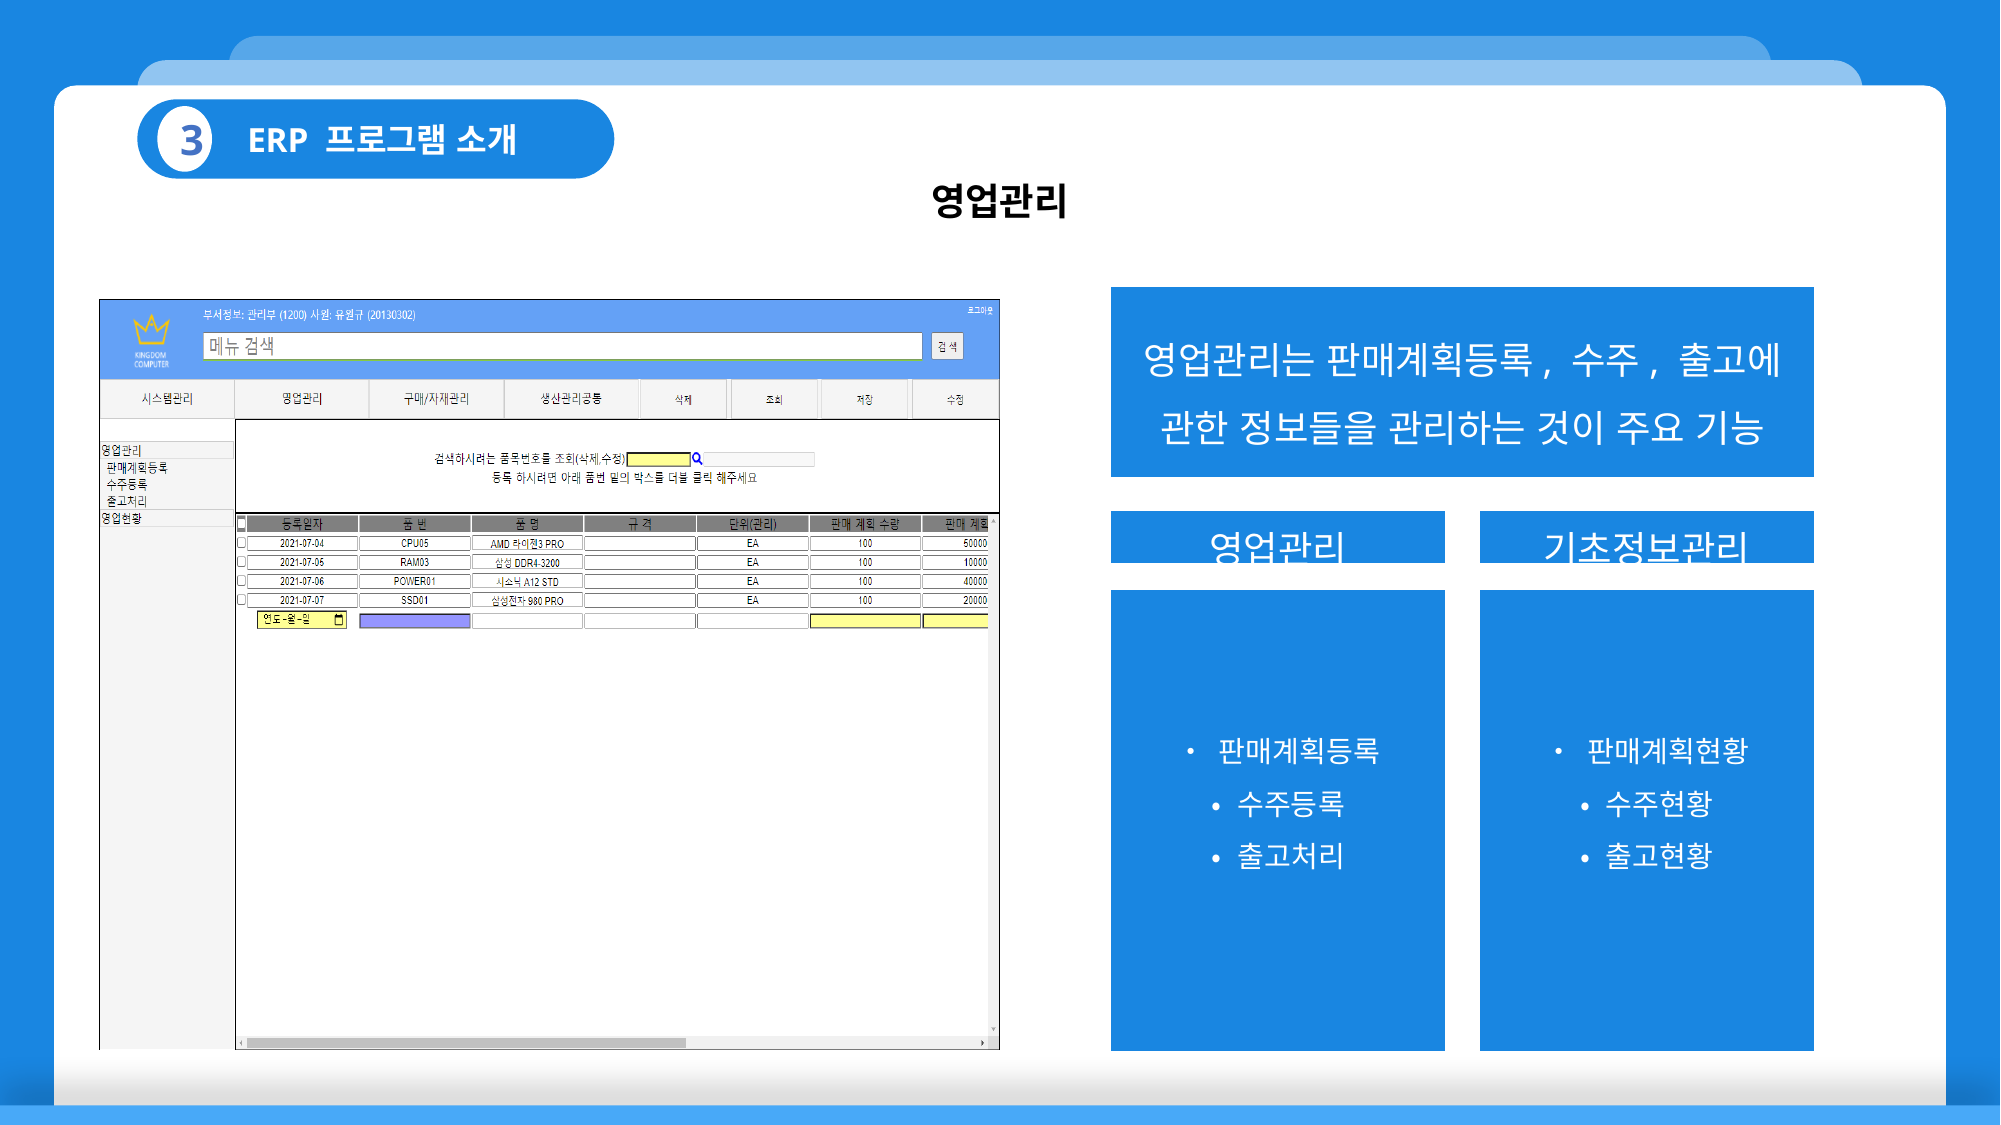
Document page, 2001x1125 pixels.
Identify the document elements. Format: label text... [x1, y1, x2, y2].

text_box [0, 1104, 2000, 1125]
text_box • 판매계획현황 • 수주현황 • 출고현황 [1480, 590, 1814, 1051]
picture [99, 299, 1000, 1050]
text_box 영업관리 [738, 170, 1262, 231]
text_box [228, 34, 1772, 59]
text_box 기초정보관리 [1480, 511, 1814, 563]
text_box 영업관리는 판매계획등록, 수주, 출고에 관한 정보들을 관리하는 것이 주요 기능 [1111, 287, 1814, 477]
text_box ERP 프로그램 소개 [136, 98, 616, 180]
text_box 영업관리 [1111, 511, 1445, 563]
text_box [53, 84, 1947, 1068]
text_box • 판매계획등록 • 수주등록 • 출고처리 [1111, 590, 1445, 1051]
text_box [136, 59, 1864, 84]
text_box 3 [156, 105, 214, 173]
